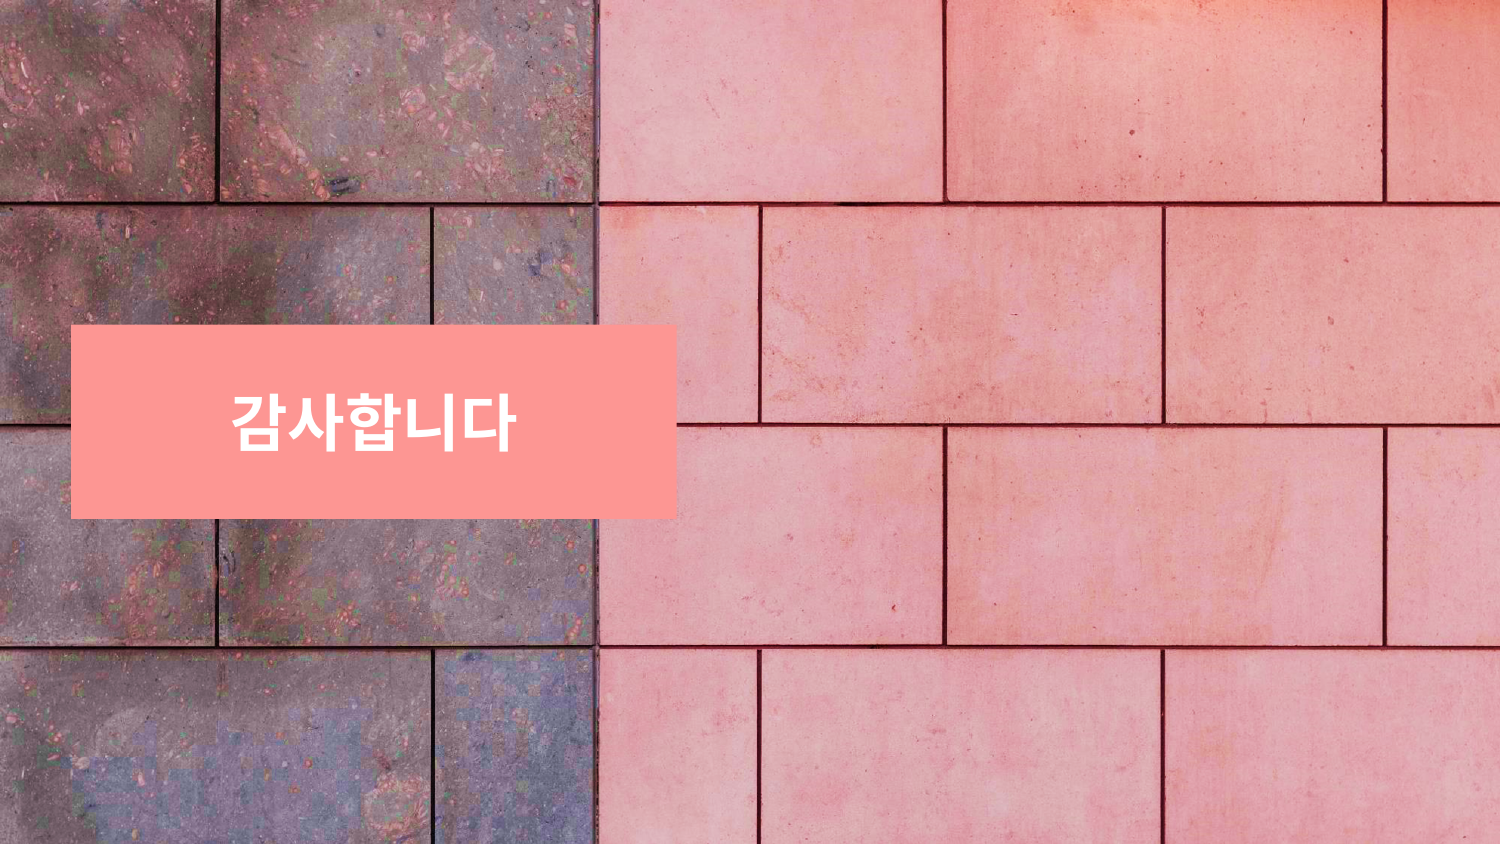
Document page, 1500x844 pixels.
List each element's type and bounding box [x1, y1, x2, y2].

picture [0, 0, 1500, 844]
text_box [70, 324, 677, 520]
